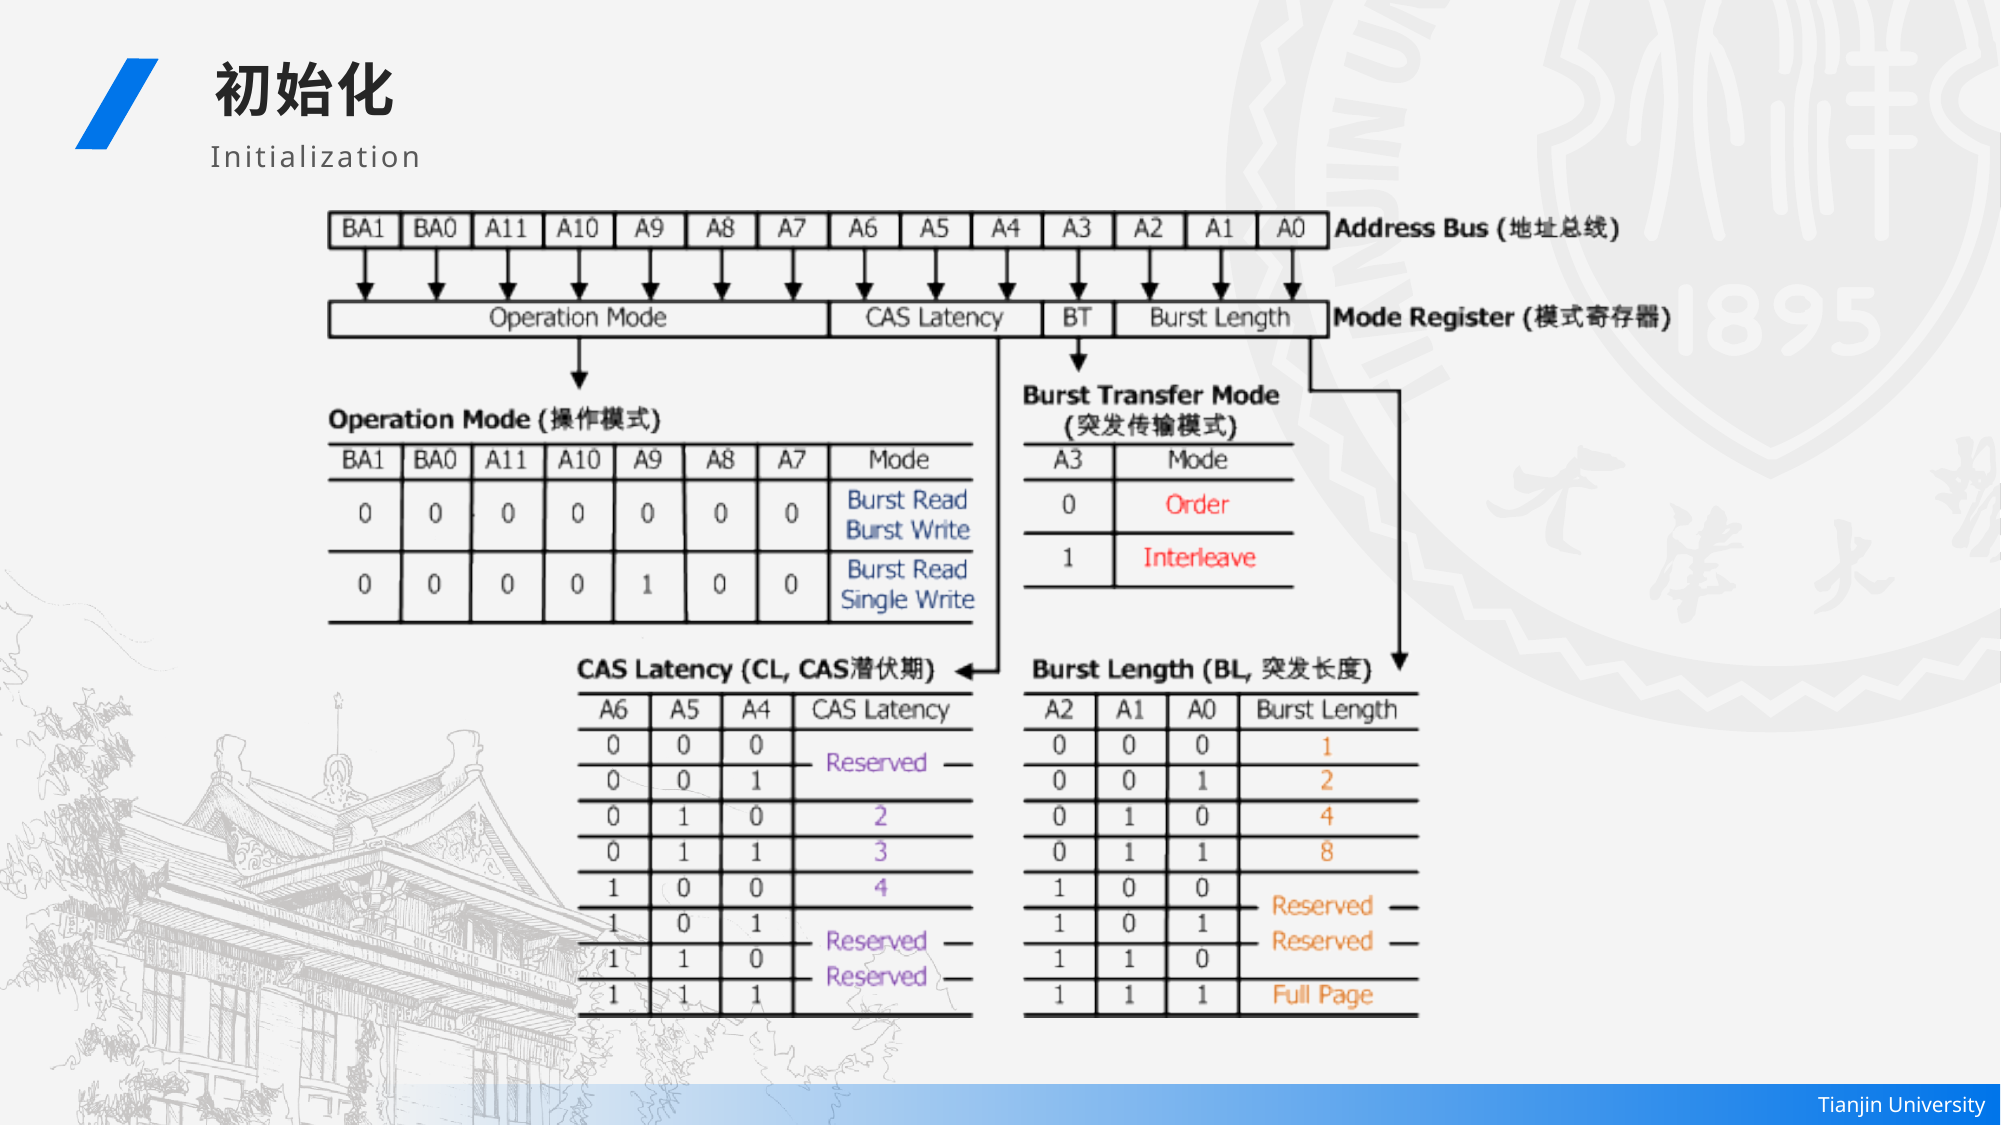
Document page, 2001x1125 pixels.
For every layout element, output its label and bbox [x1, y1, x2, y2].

picture [327, 210, 1674, 1018]
text_box [148, 45, 483, 183]
text_box [74, 58, 148, 150]
